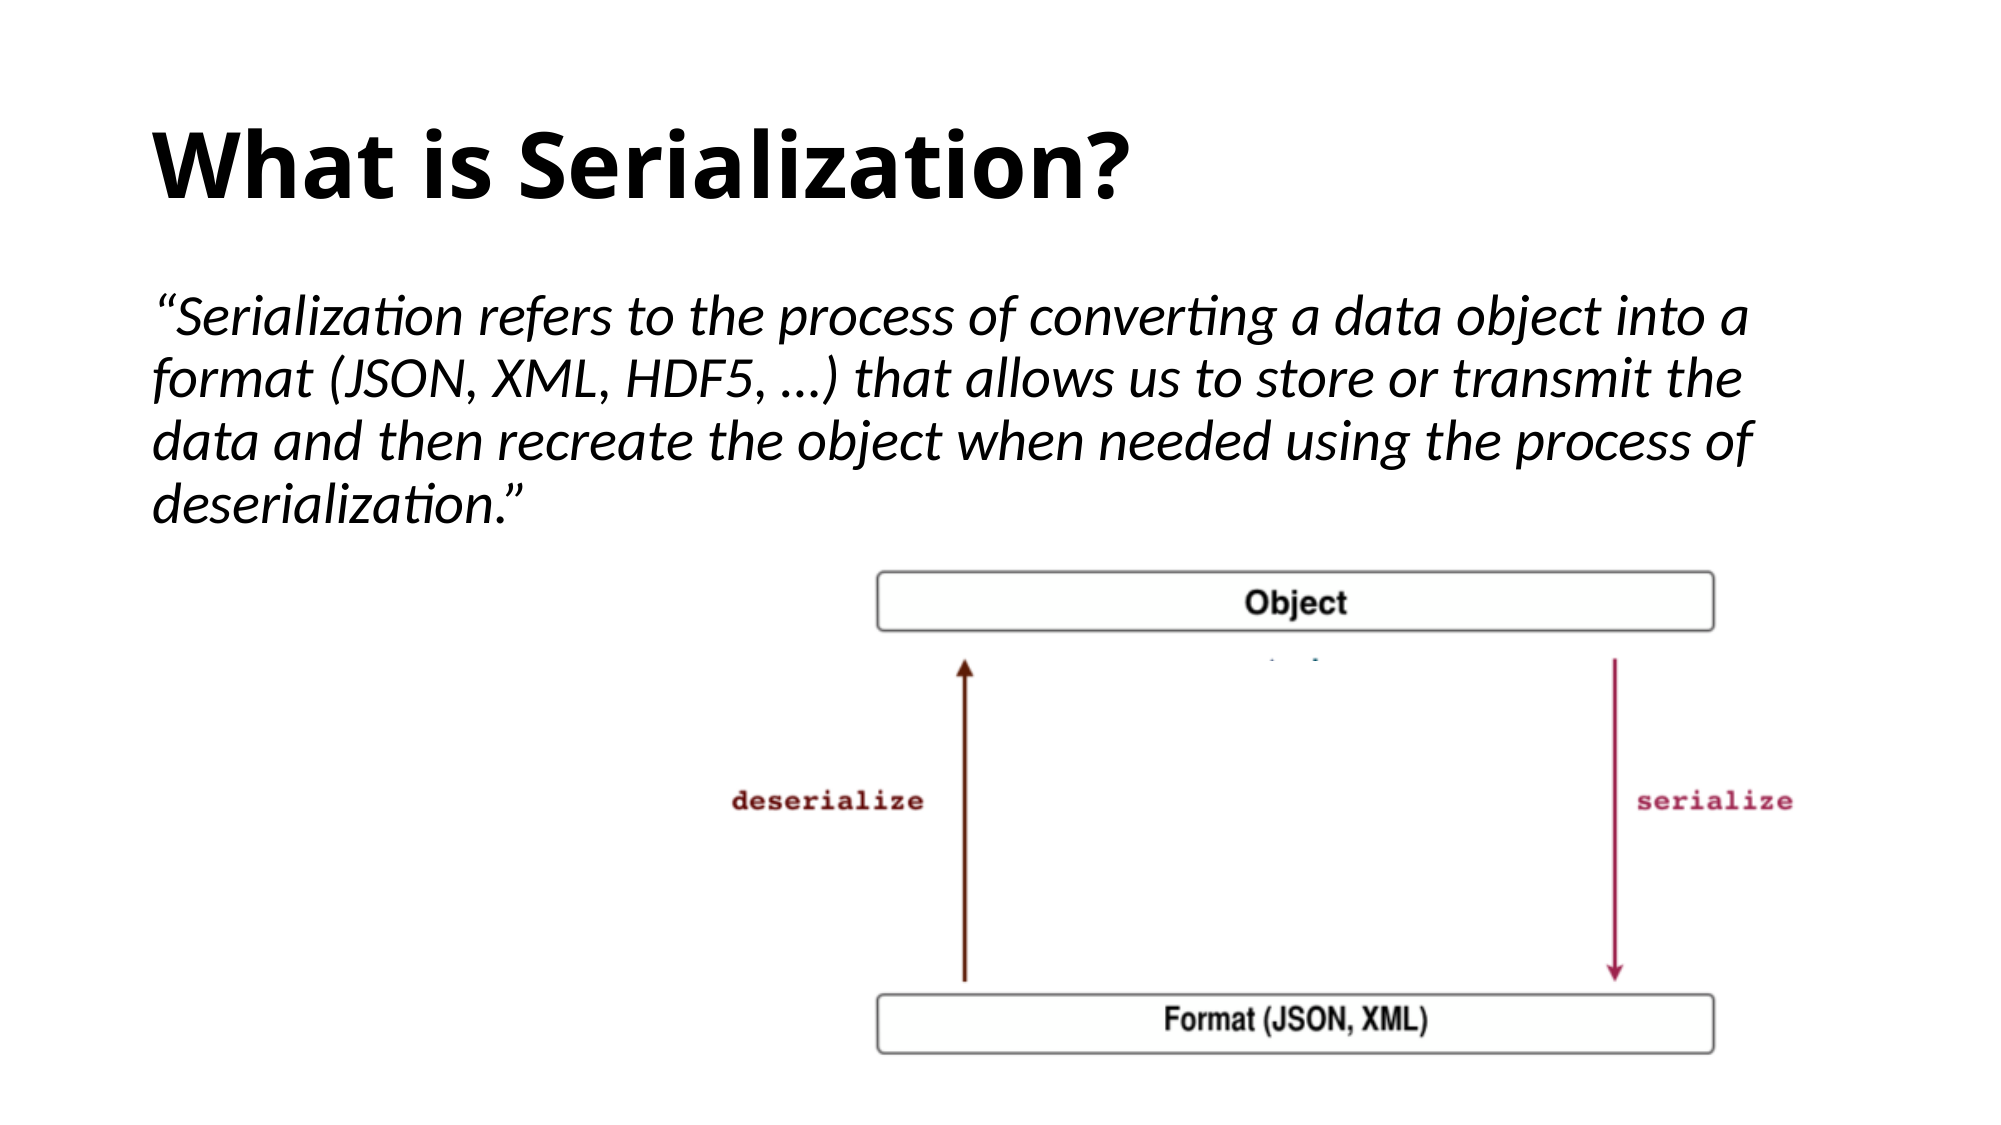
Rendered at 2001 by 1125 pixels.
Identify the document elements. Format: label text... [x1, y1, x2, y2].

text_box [721, 562, 1816, 1060]
title What is Serialization? [137, 59, 1863, 278]
text_box “Serialization refers to the process of converting a data object into a format (JSON, XML, HDF5, …) that allows us to store or transmit the data and then recreate the object when needed using the process of deserialization.” [137, 277, 1770, 1103]
